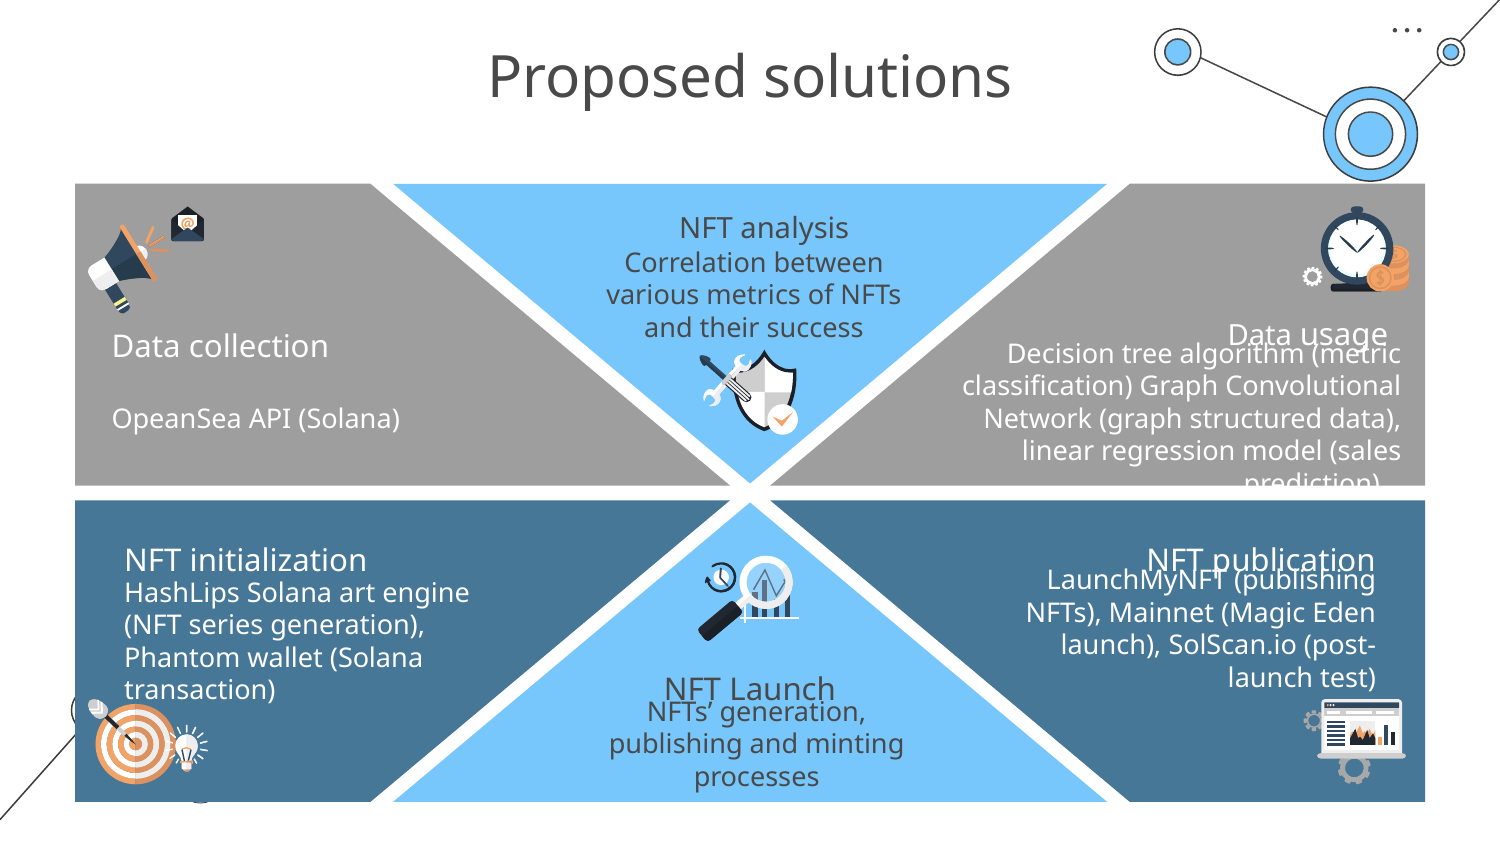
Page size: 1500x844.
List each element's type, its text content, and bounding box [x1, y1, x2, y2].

text_box LaunchMyNFT (publishing NFTs), Mainnet (Magic Eden launch), SolScan.io (post-launch test) [976, 595, 1391, 660]
title Proposed solutions [118, 23, 1382, 118]
text_box [75, 500, 731, 802]
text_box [1302, 206, 1410, 292]
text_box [697, 349, 803, 435]
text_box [697, 555, 799, 642]
text_box NFTs’ generation, publishing and minting processes [592, 711, 922, 775]
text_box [1303, 698, 1407, 785]
text_box [770, 500, 1426, 802]
text_box Correlation between various metrics of NFTs and their success [571, 261, 937, 326]
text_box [86, 206, 205, 314]
text_box NFT analysis [592, 203, 937, 250]
text_box [701, 442, 800, 484]
text_box [770, 183, 1426, 486]
text_box [393, 183, 1108, 437]
text_box Data collection [96, 321, 413, 369]
text_box Data usage [1087, 309, 1404, 356]
text_box [393, 502, 1108, 802]
text_box Decision tree algorithm (metric classification) Graph Convolutional Network (graph structured data), linear regression model (sales prediction) [889, 385, 1416, 450]
text_box NFT initialization [109, 535, 426, 583]
text_box HashLips Solana art engine (NFT series generation), Phantom wallet (Solana transaction) [109, 608, 548, 672]
text_box [75, 183, 731, 486]
text_box NFT Launch [592, 664, 909, 711]
text_box NFT publication [1074, 535, 1391, 583]
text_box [84, 698, 209, 785]
text_box OpeanSea API (Solana) [96, 385, 623, 450]
